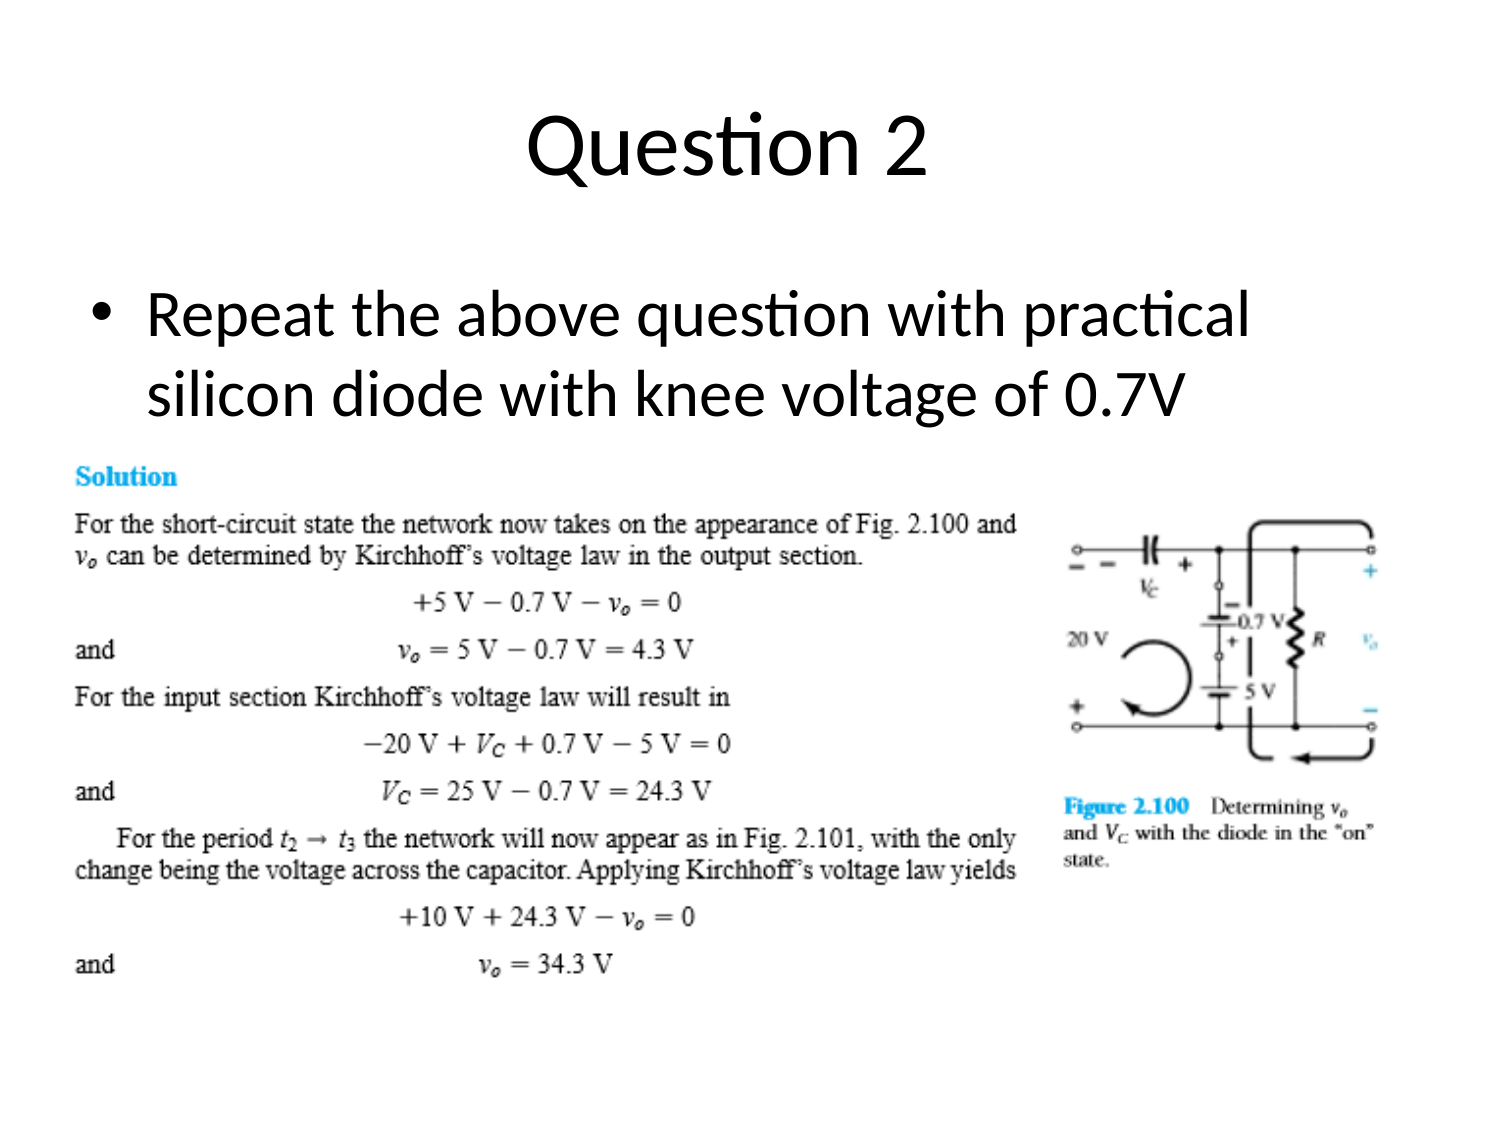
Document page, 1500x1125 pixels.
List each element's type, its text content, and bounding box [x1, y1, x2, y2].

list Repeat the above question with practical silicon diode with knee voltage of 0.7V [75, 262, 1425, 449]
title Question 2 [75, 45, 1425, 233]
picture [58, 449, 1426, 1013]
